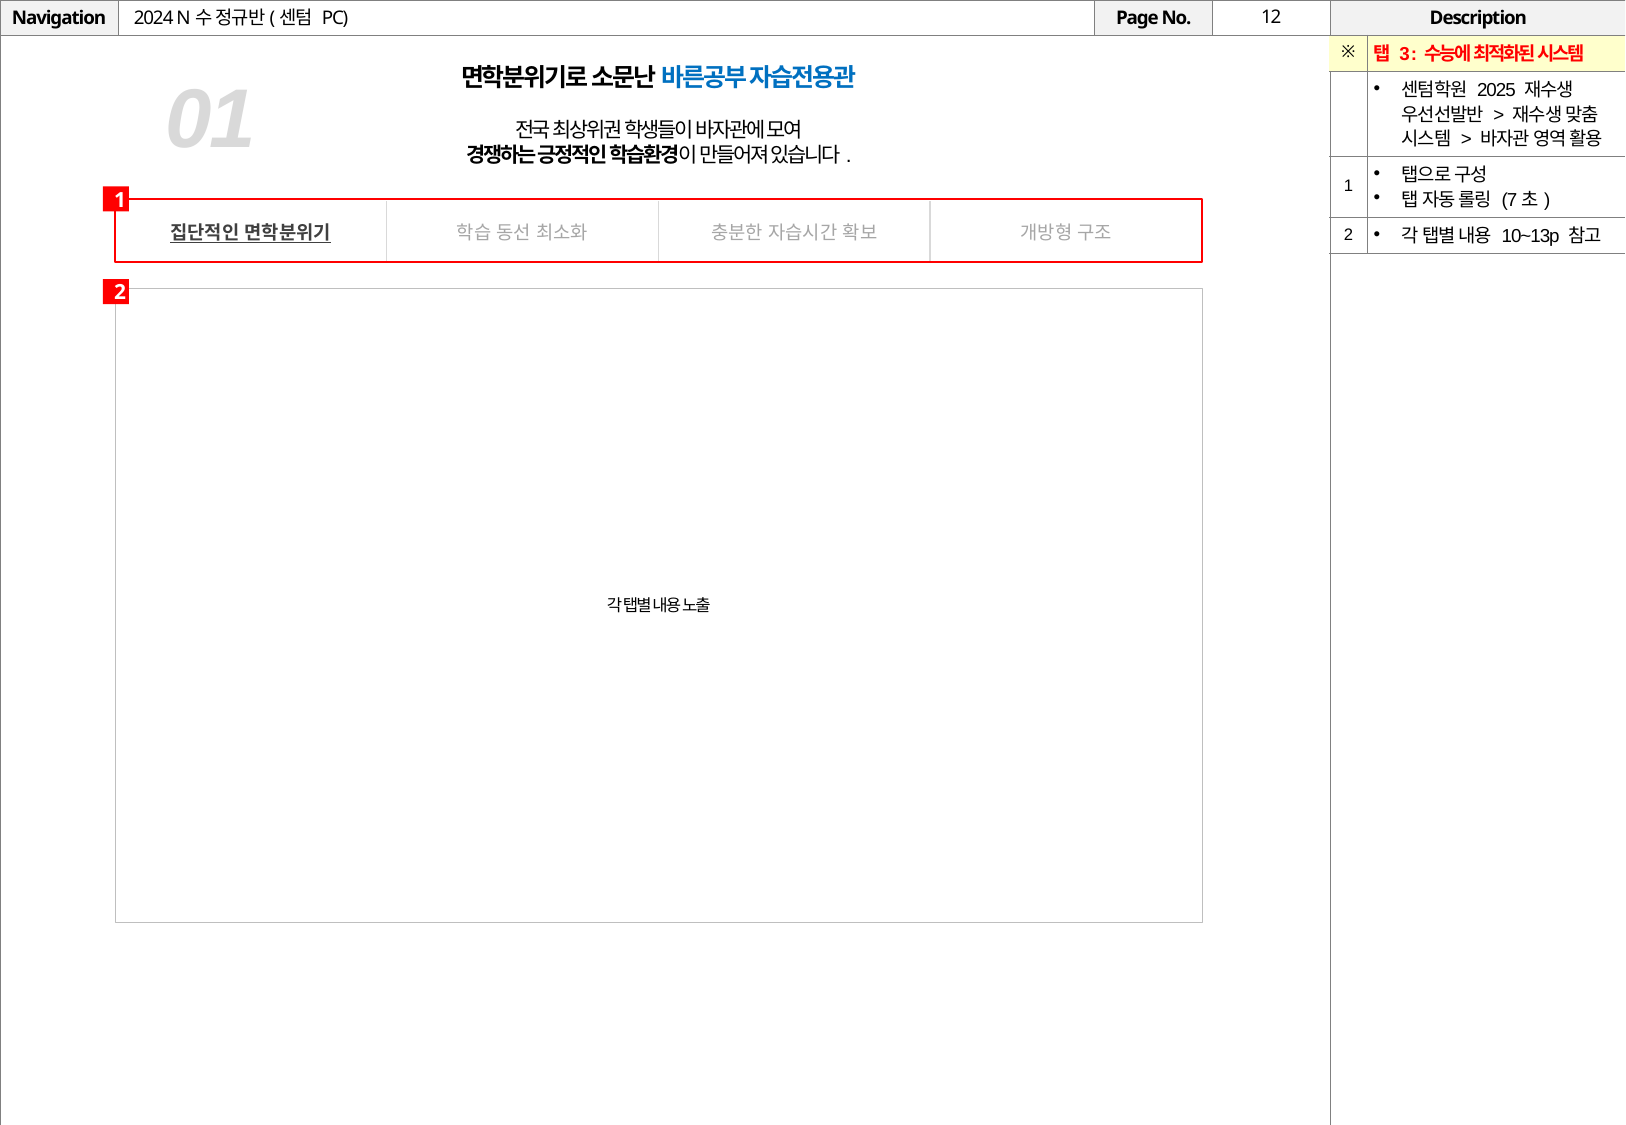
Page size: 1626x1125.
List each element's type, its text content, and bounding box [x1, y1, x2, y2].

title 2024 N수 정규반(센텀 PC) [118, 0, 1097, 35]
text_box 1 [101, 184, 131, 213]
text_box [113, 197, 1204, 264]
table_cell 센텀학원 2025 재수생 우선선발반 > 재수생 맞춤 시스템 > 바자관 영역 활용 [1368, 72, 1625, 156]
table_cell 각 탭별 내용 10~13p 참고 [1368, 218, 1625, 253]
text_box 01 [151, 57, 281, 172]
table_cell [1329, 72, 1367, 156]
table_header 탭 3 : 수능에 최적화된 시스템 [1368, 36, 1625, 71]
table_header ※ [1329, 36, 1367, 71]
table_cell 탭으로 구성 탭 자동 롤링 (7초) [1368, 157, 1625, 217]
table_cell 2 [1329, 218, 1367, 253]
text_box 2 [101, 277, 131, 306]
table_cell 1 [1329, 157, 1367, 217]
text_box 각 탭별 내용 노출 [113, 286, 1204, 924]
text_box 면학분위기로 소문난 바른공부 자습전용관 전국 최상위권 학생들이 바자관에 모여 경쟁하는 긍정적인 학습환경이 만들어져 있습니다. [115, 54, 1203, 175]
